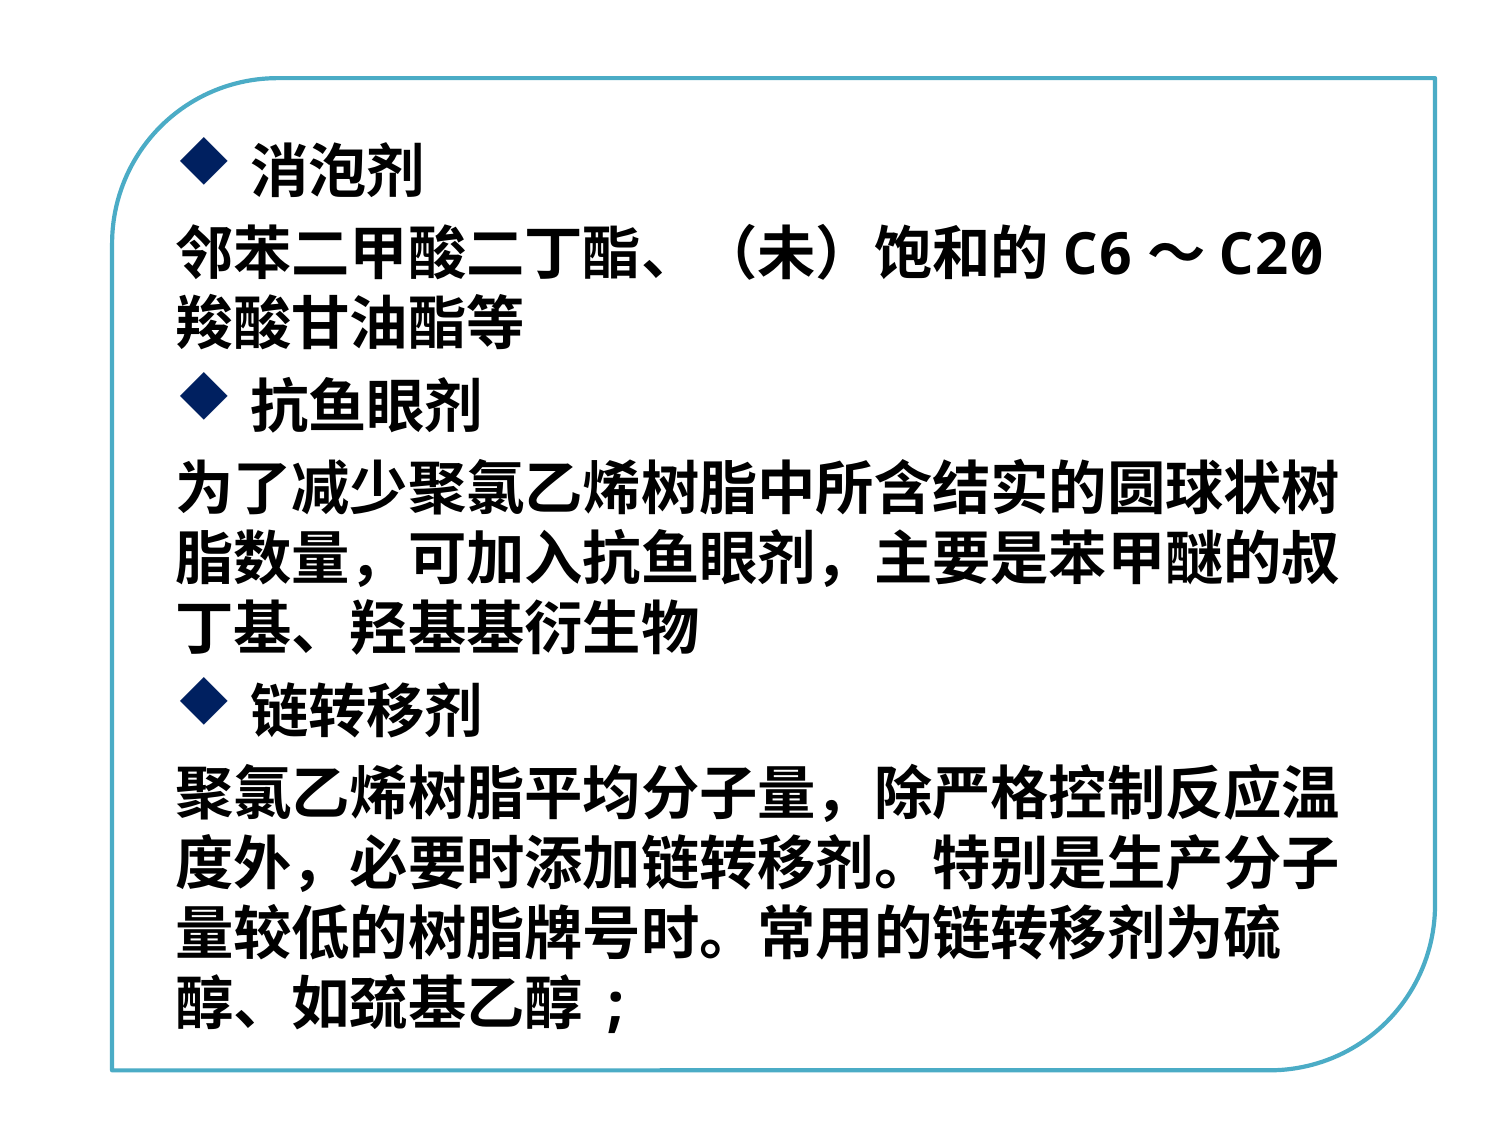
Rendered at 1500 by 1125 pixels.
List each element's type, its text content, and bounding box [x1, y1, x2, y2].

text_box 消泡剂 邻苯二甲酸二丁酯、（未）饱和的C6～C20羧酸甘油酯等 抗鱼眼剂 为了减少聚氯乙烯树脂中所含结实的圆球状树脂数量，可加入抗鱼眼剂，主要是苯甲醚的叔丁基、羟基基衍生物 链转移剂 聚氯乙烯树脂平均分子量，除严格控制反应温度外，必要时添加链转移剂。特别是生产分子量较低的树脂牌号时。常用的链转移剂为硫醇、如巯基乙醇; [109, 76, 1438, 1073]
